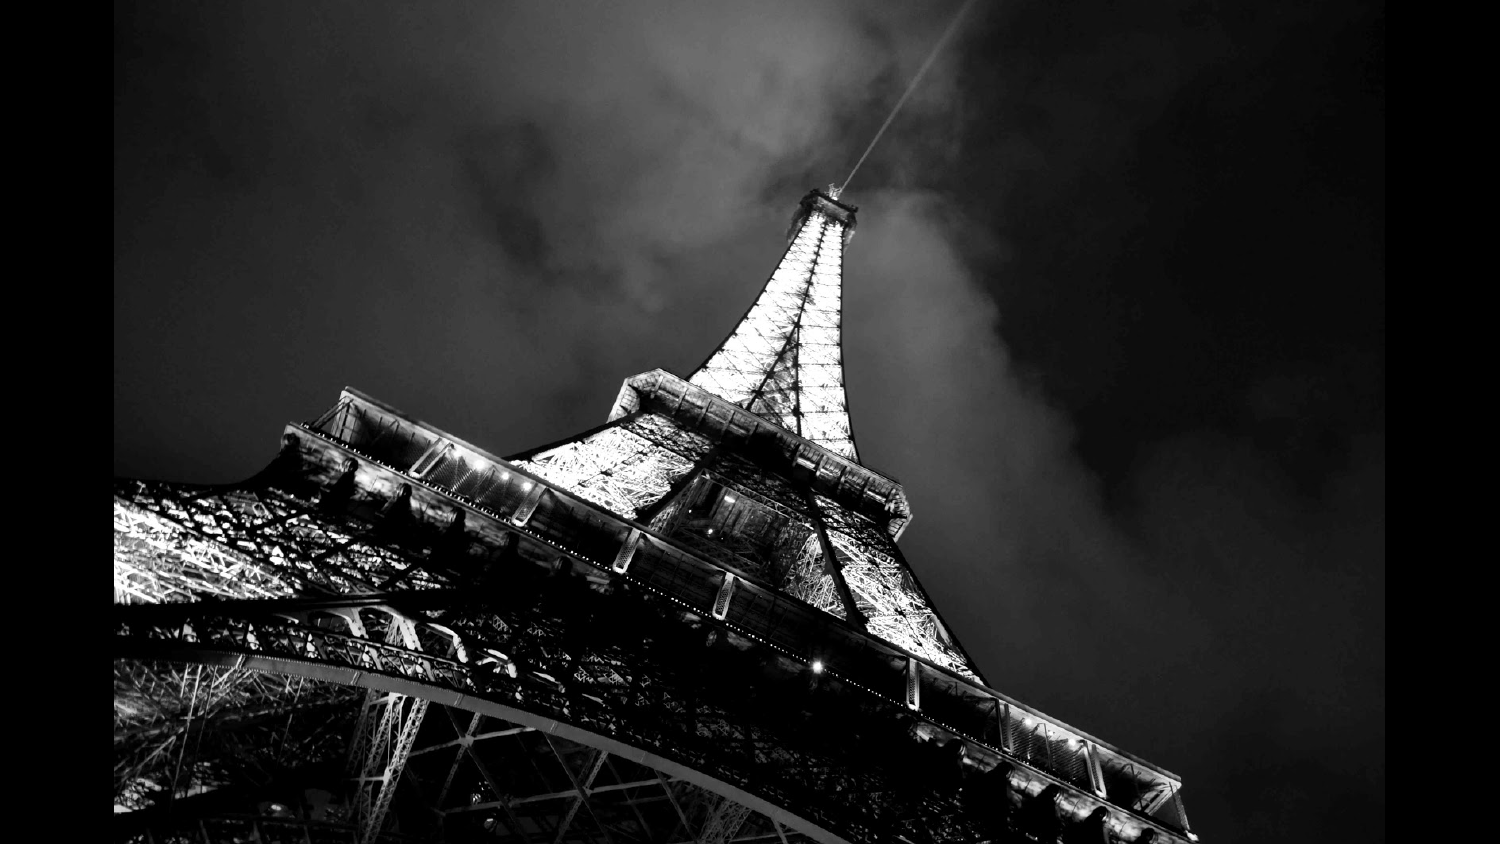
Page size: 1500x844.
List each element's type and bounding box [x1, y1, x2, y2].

picture [114, 0, 1386, 844]
